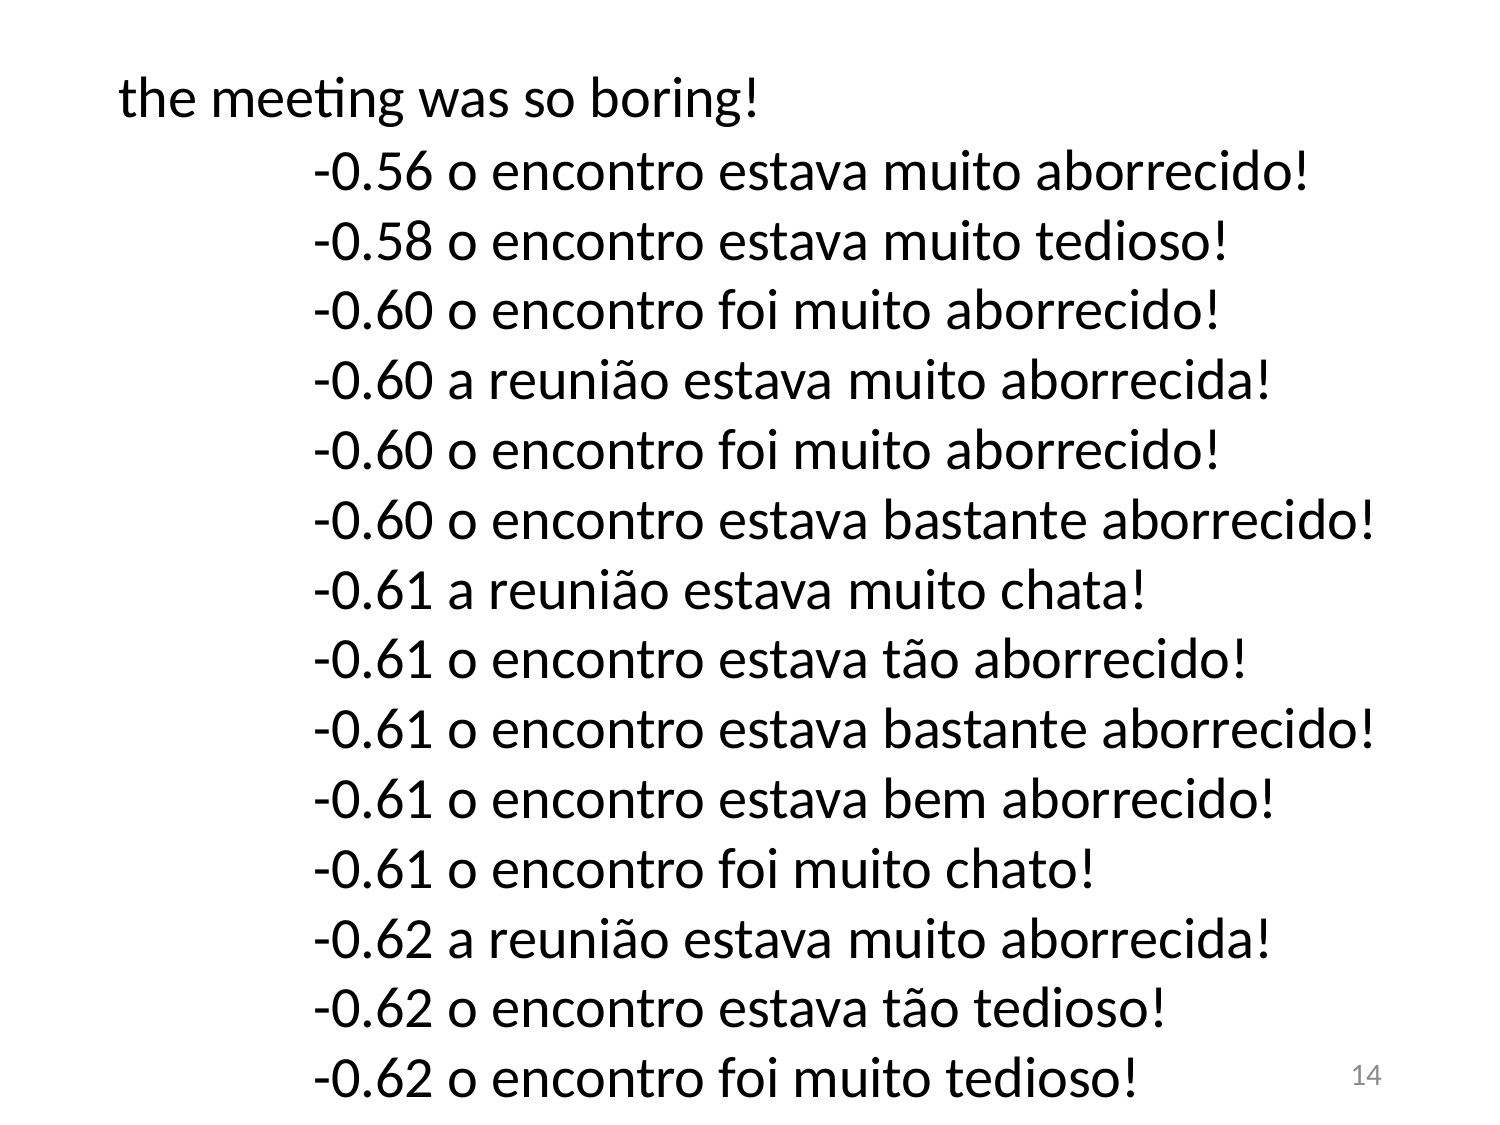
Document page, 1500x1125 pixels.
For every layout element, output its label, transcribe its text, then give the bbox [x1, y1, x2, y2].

slide_number 13 [1059, 1042, 1397, 1103]
text_box [0, 913, 1337, 1125]
list -0.56 o encontro estava muito aborrecido! -0.58 o encontro estava muito tedioso! -0.60 o encontro foi muito aborrecido! -0.60 a reunião estava muito aborrecida! -0.60 o encontro foi muito aborrecido! -0.60 o encontro estava bastante aborrecido! -0.61 a reunião estava muito chata! -0.61 o encontro estava tão aborrecido! -0.61 o encontro estava bastante aborrecido! -0.61 o encontro estava bem aborrecido! -0.61 o encontro foi muito chato! -0.62 a reunião estava muito aborrecida! -0.62 o encontro estava tão tedioso! -0.62 o encontro foi muito tedioso! [298, 59, 1399, 926]
list the meeting was so boring! [103, 59, 298, 774]
